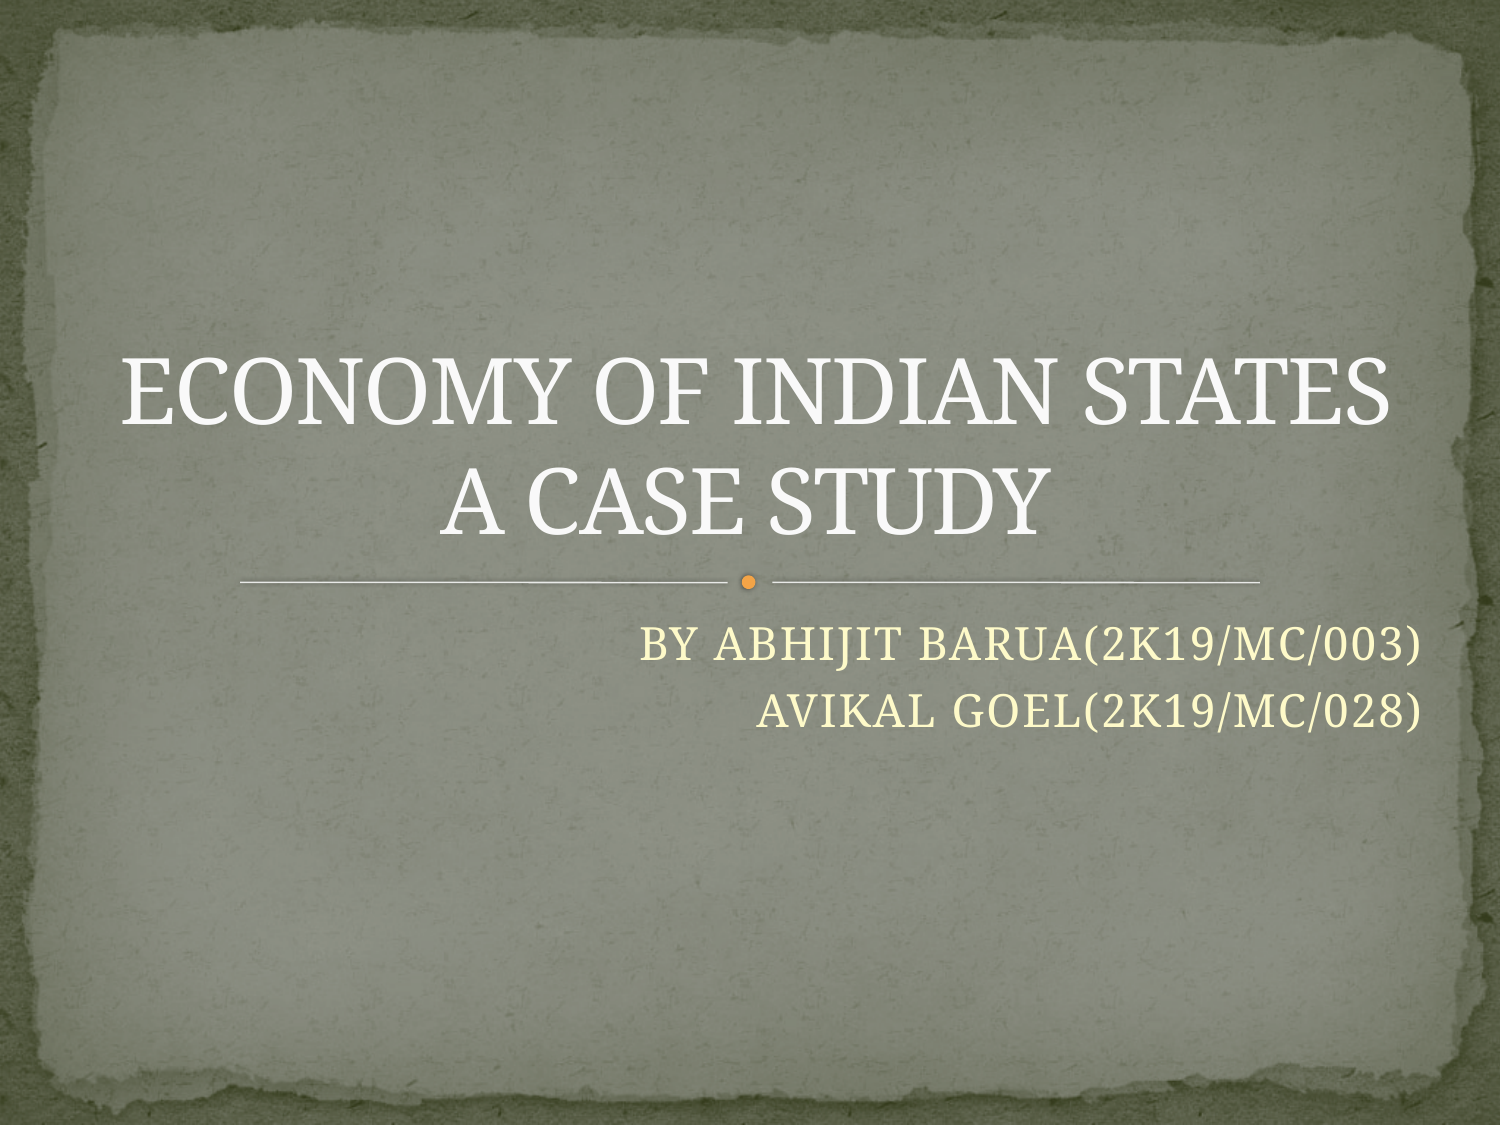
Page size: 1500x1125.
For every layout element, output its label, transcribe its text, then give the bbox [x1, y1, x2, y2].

subtitle BY ABHIJIT BARUA(2K19/MC/003) AVIKAL GOEL(2K19/MC/028) [75, 606, 1438, 795]
title ECONOMY OF INDIAN STATES A CASE STUDY [74, 235, 1438, 561]
